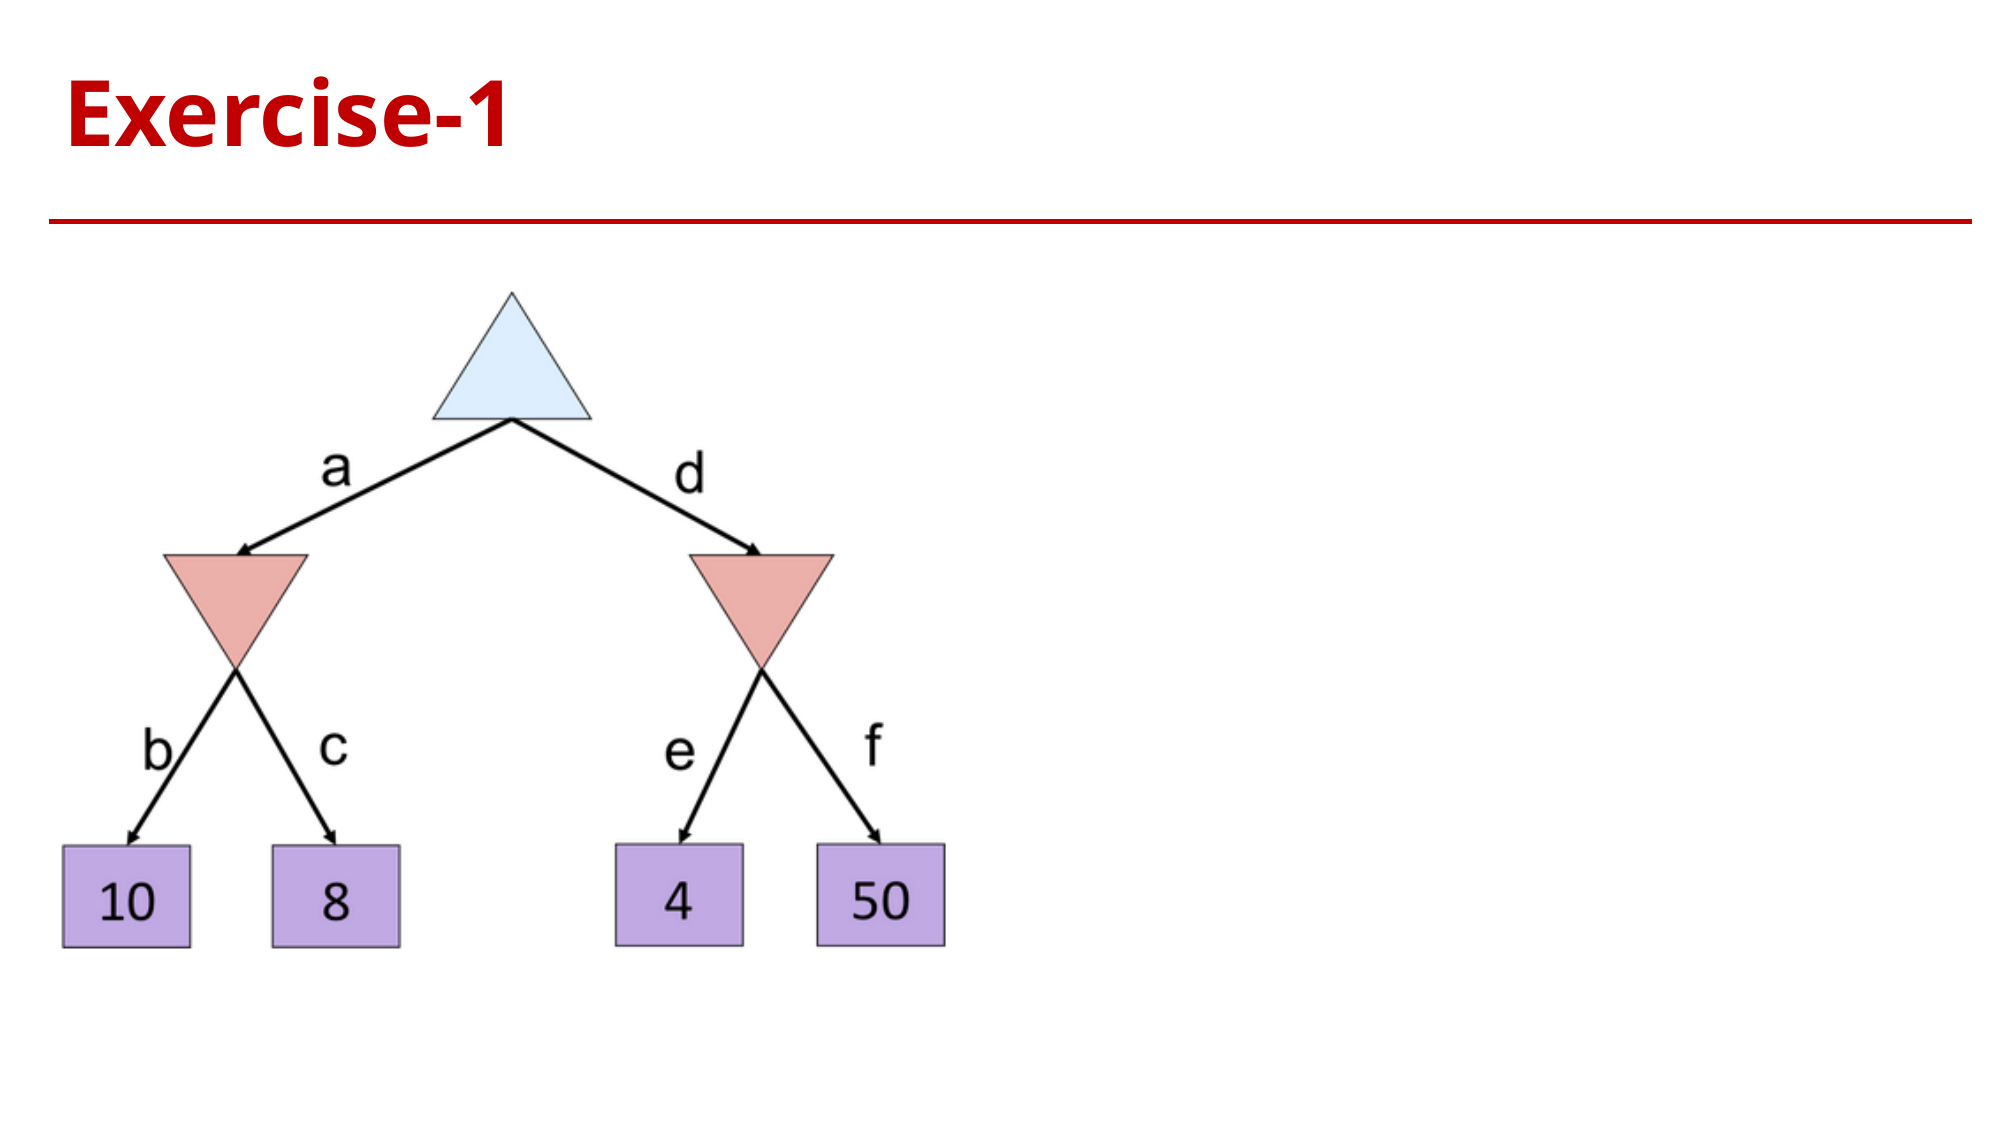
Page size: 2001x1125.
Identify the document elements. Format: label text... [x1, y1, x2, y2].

title Exercise-1 [48, 41, 1972, 192]
picture [48, 291, 953, 963]
